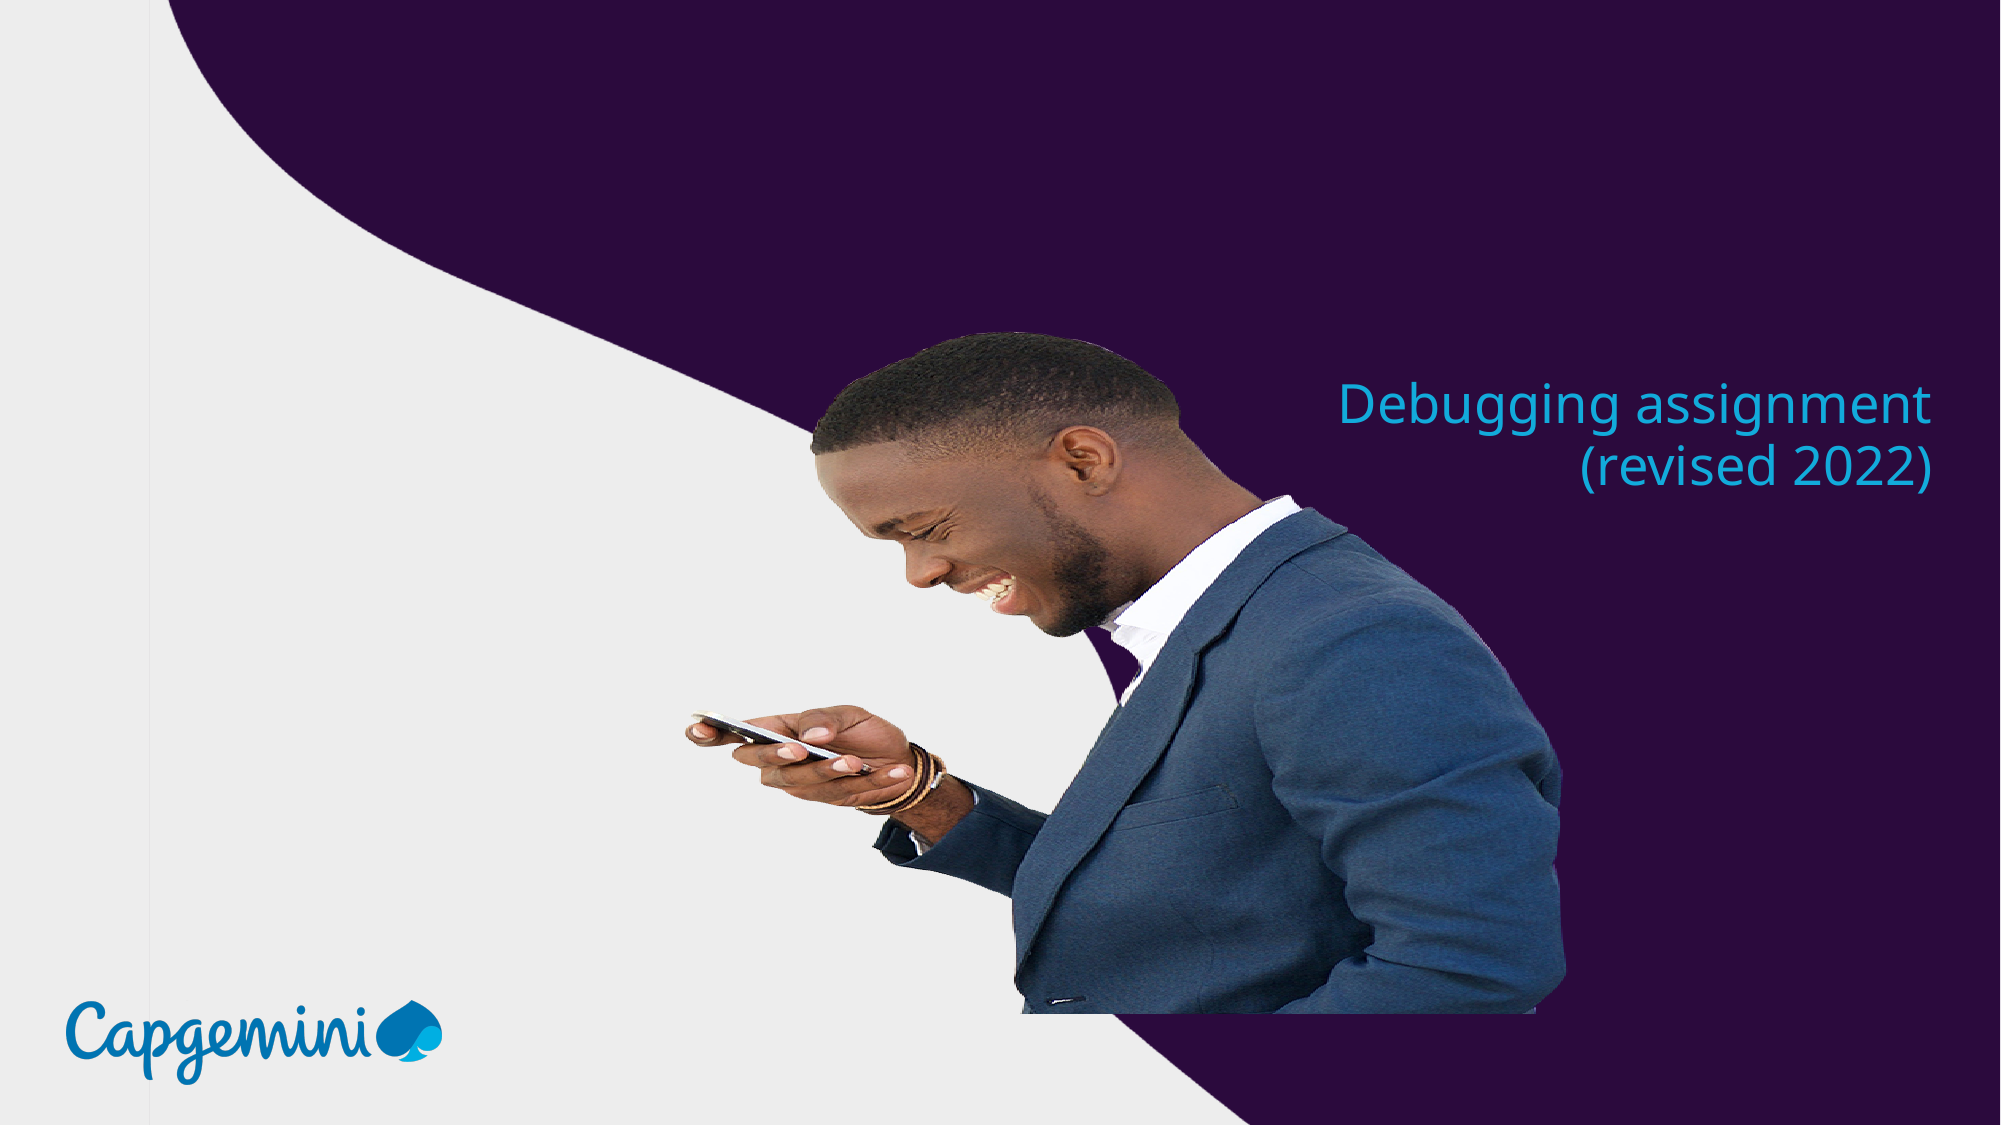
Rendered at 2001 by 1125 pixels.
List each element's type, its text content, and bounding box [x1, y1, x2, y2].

picture [216, 1026, 224, 1042]
picture [0, 0, 2001, 1125]
picture [184, 1061, 195, 1079]
list Debugging assignment (revised 2022) [1725, 302, 1933, 497]
